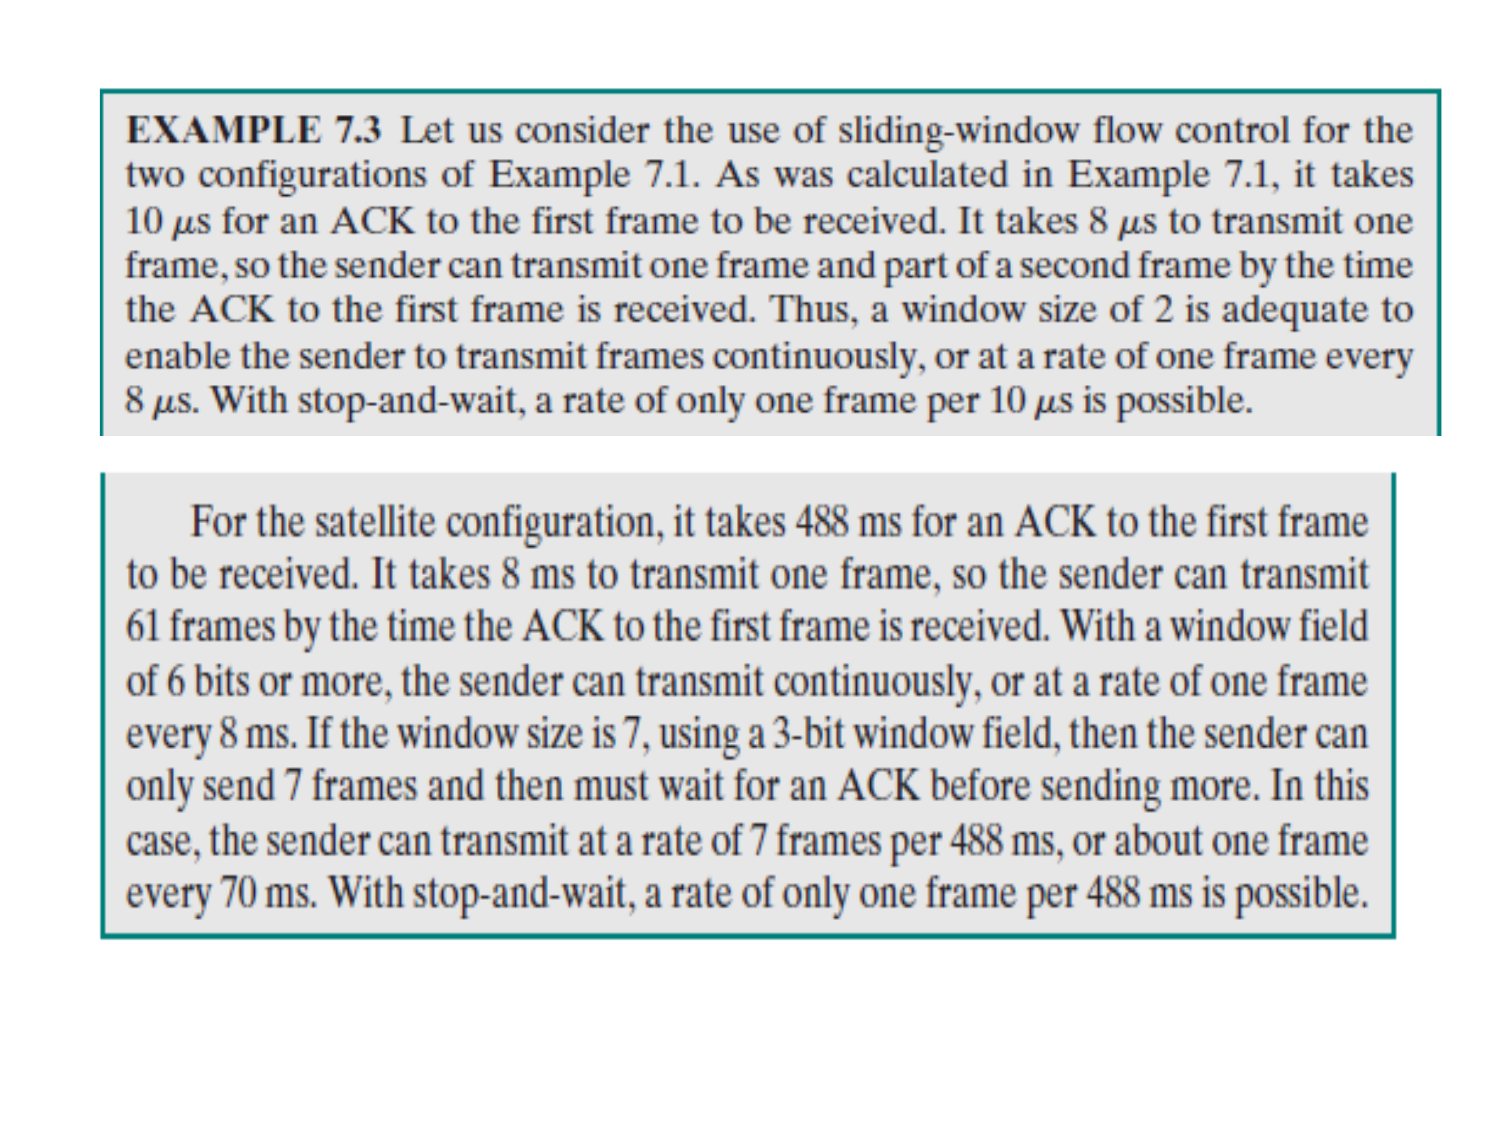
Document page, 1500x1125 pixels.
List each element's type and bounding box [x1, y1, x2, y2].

picture [0, 462, 1463, 999]
list [99, 87, 1442, 436]
